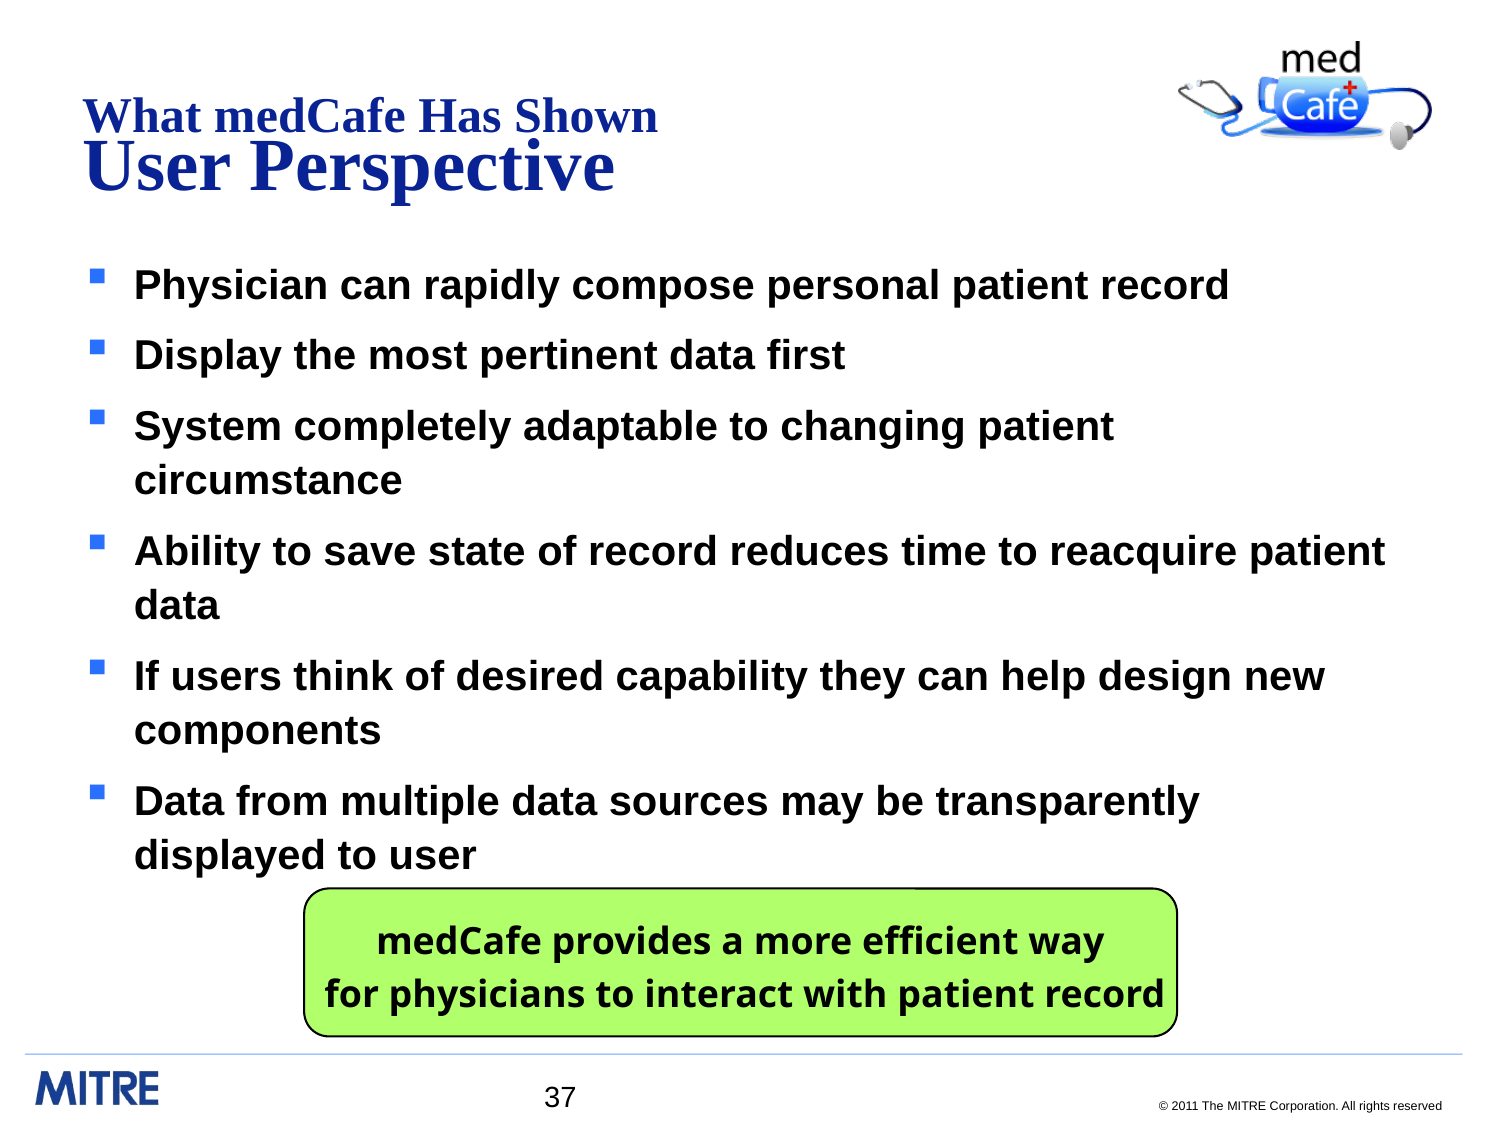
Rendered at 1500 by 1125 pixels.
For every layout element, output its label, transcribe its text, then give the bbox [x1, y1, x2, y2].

text_box medCafe provides a more efficient way for physicians to interact with patient record [304, 888, 1178, 1037]
title What medCafe Has Shown User Perspective [66, 72, 1117, 232]
list Physician can rapidly compose personal patient record Display the most pertinent data first System completely adaptable to changing patient circumstance Ability to save state of record reduces time to reacquire patient data If users think of desired capability they can help design new components Data from multiple data sources may be transparently displayed to user [70, 174, 1405, 964]
picture [30, 1068, 163, 1111]
picture [1178, 41, 1432, 150]
